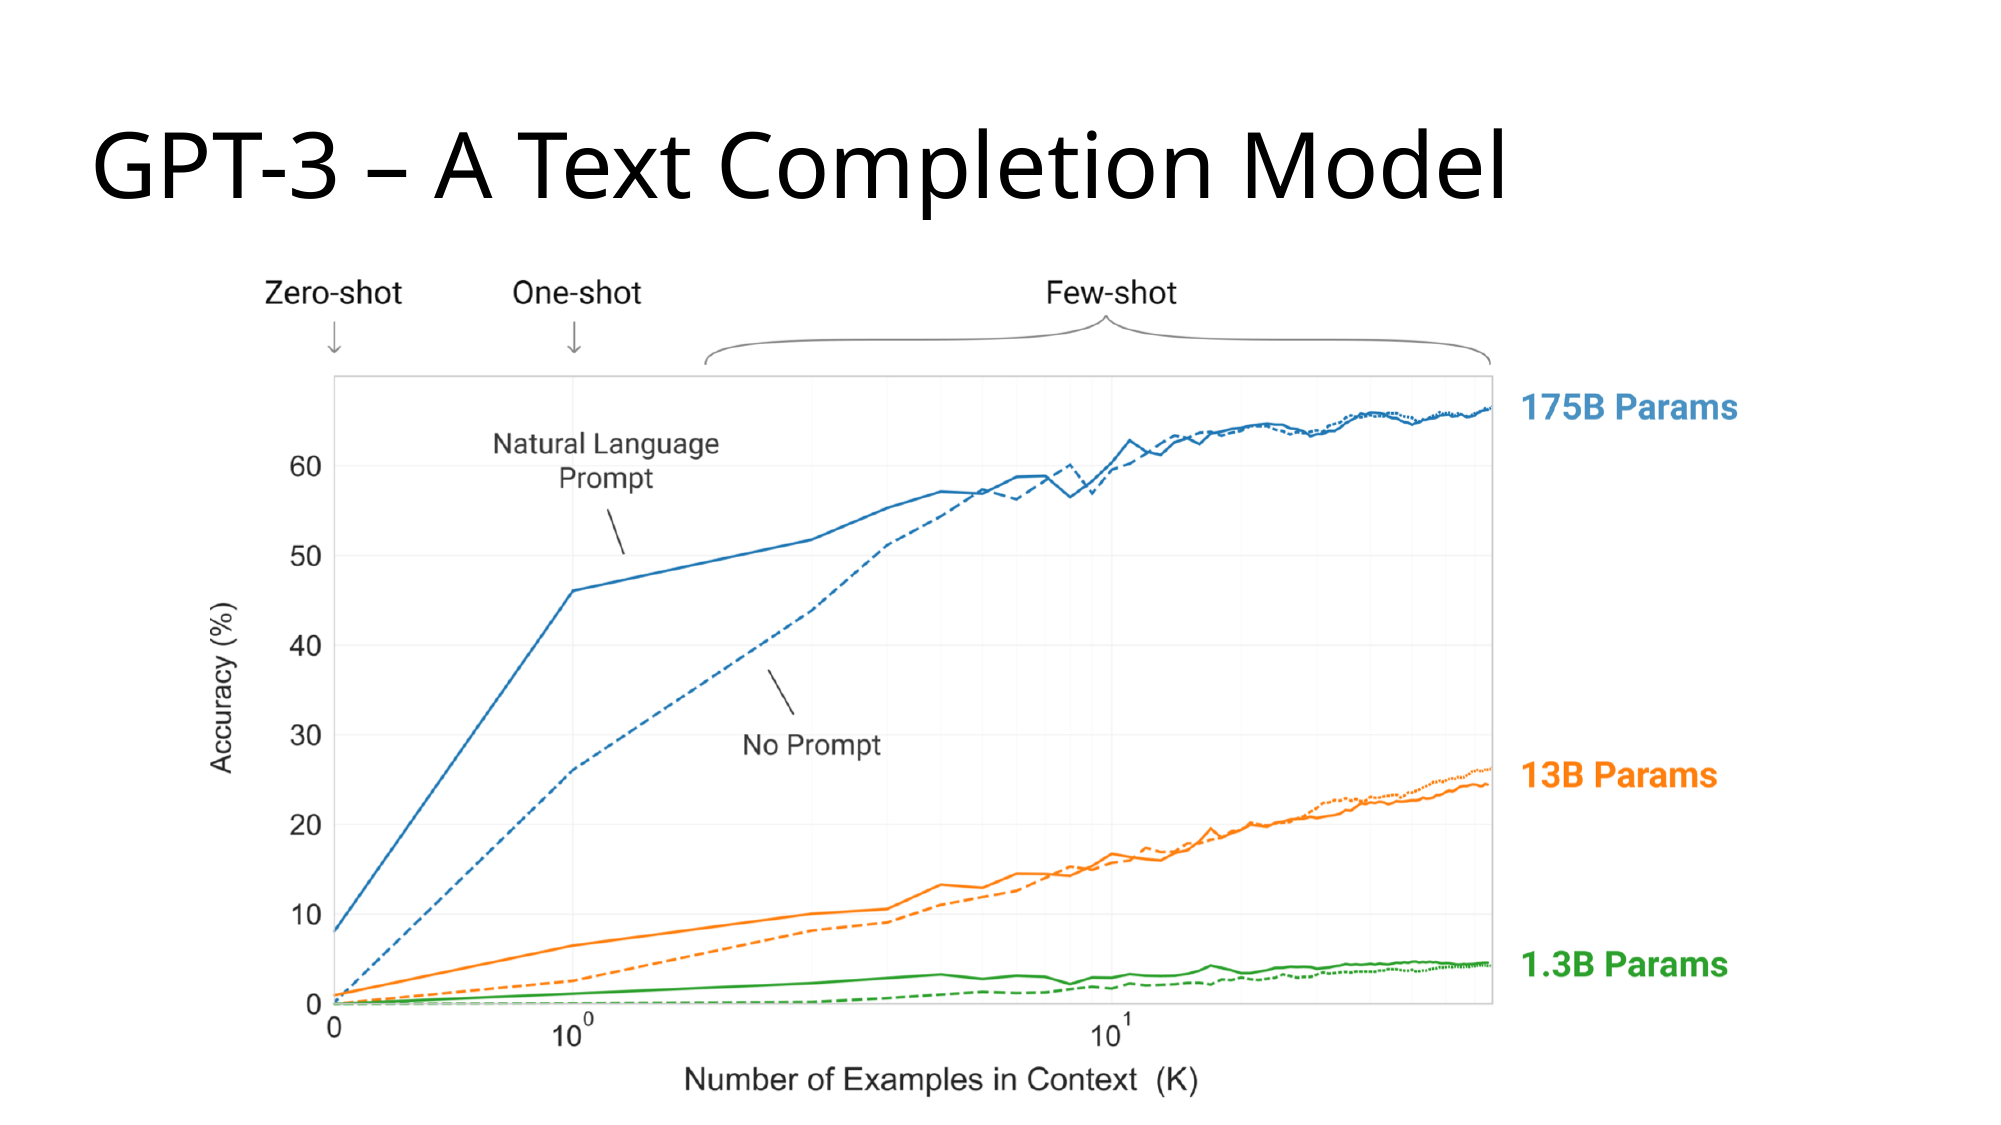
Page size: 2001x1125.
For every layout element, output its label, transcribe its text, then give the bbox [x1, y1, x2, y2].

picture [162, 184, 1818, 1125]
title GPT-3 – A Text Completion Model [75, 59, 1919, 278]
